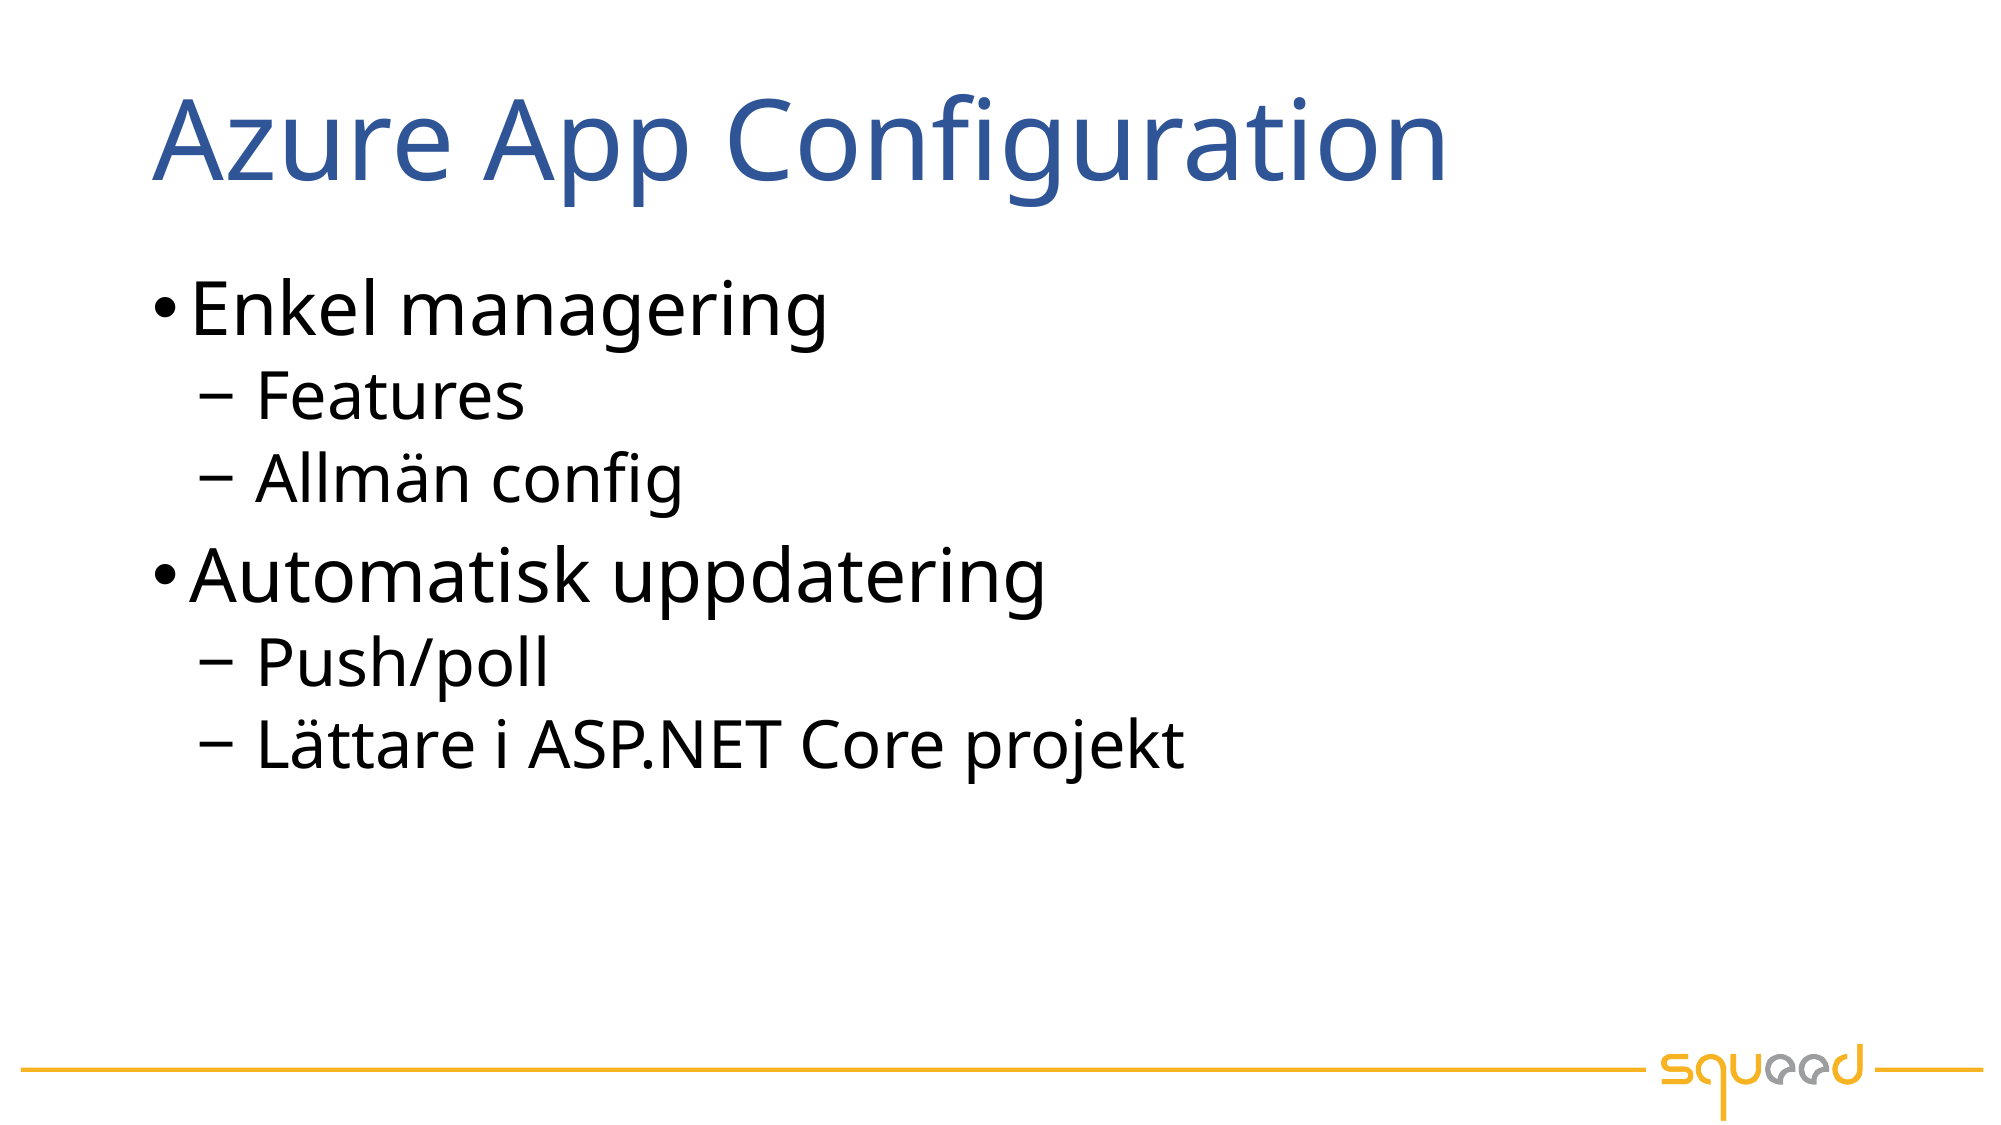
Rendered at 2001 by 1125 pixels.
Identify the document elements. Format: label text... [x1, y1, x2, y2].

title Azure App Configuration [137, 59, 1863, 229]
list Enkel managering Features Allmän config Automatisk uppdatering Push/poll Lättare i ASP.NET Core projekt [137, 263, 1863, 1014]
picture [1661, 1044, 1863, 1121]
